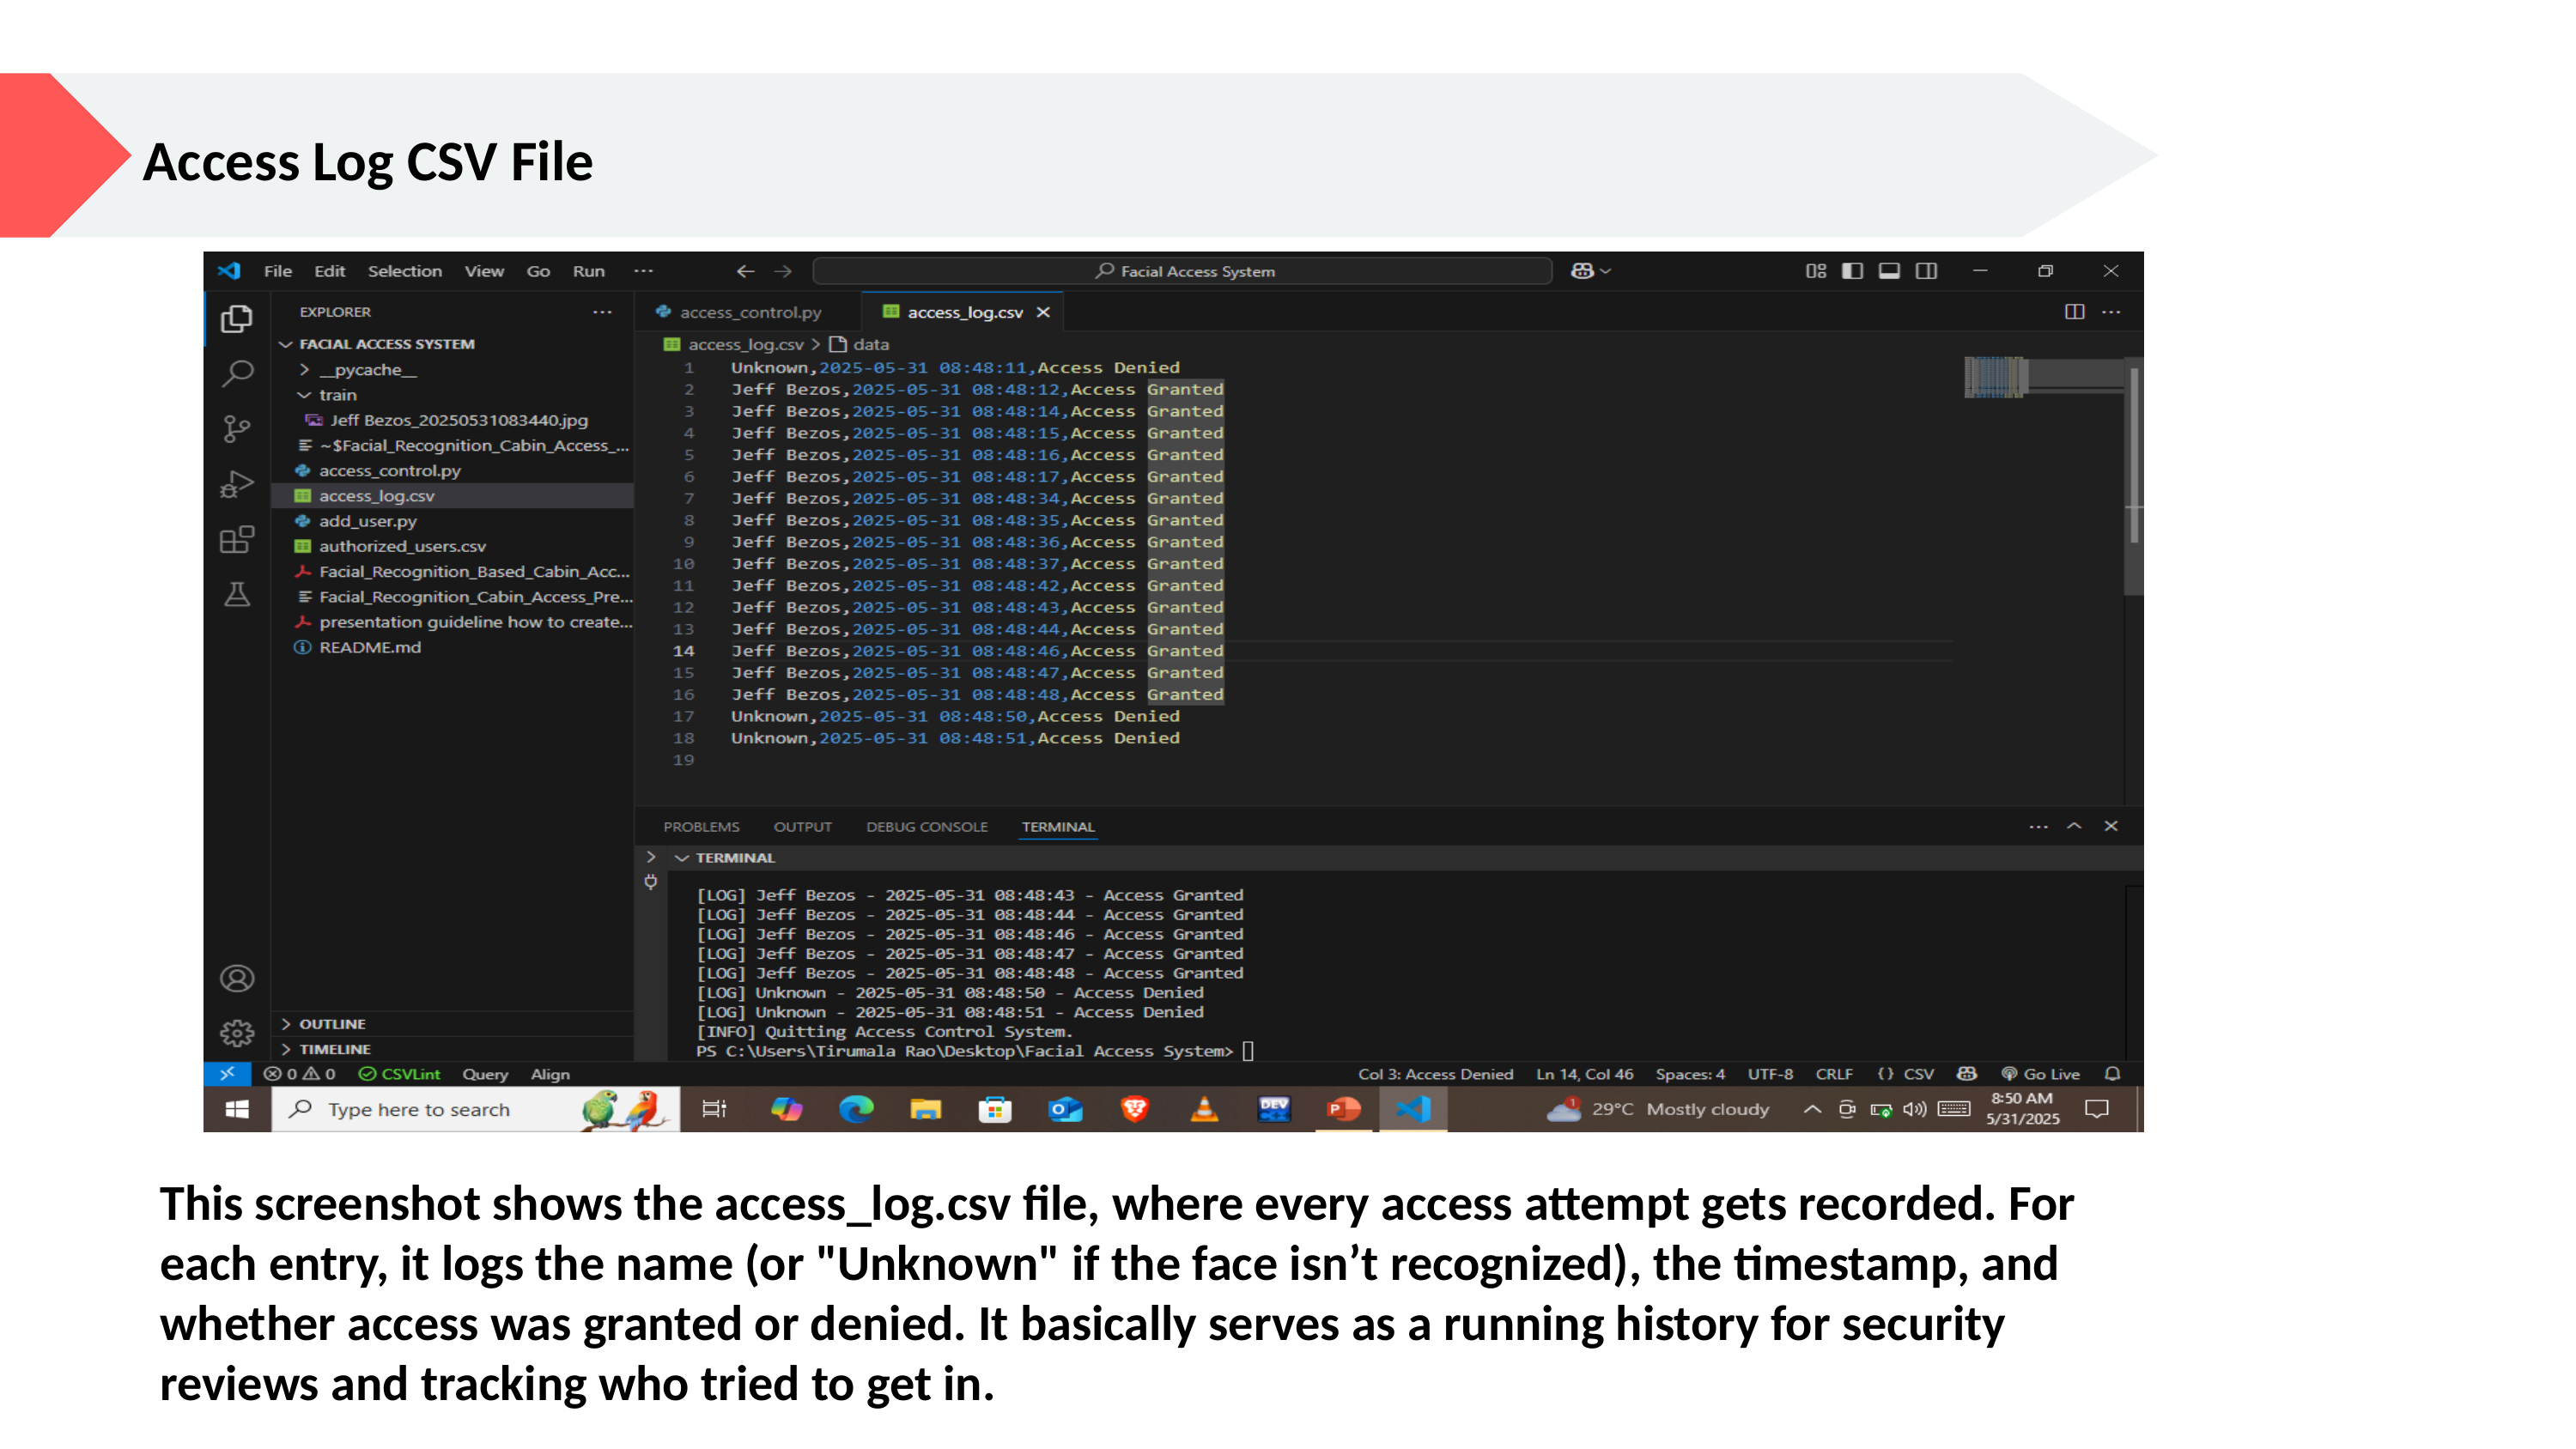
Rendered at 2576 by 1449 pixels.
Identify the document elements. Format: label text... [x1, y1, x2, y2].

title Access Log CSV File [143, 123, 2433, 193]
picture [204, 252, 2145, 1132]
text_box This screenshot shows the access_log.csv file, where every access attempt gets recorded. For each entry, it logs the name (or "Unknown" if the face isn’t recognized), the timestamp, and whether access was granted or denied. It basically serves as a running history for security reviews and tracking who tried to get in. [147, 1164, 2184, 1417]
